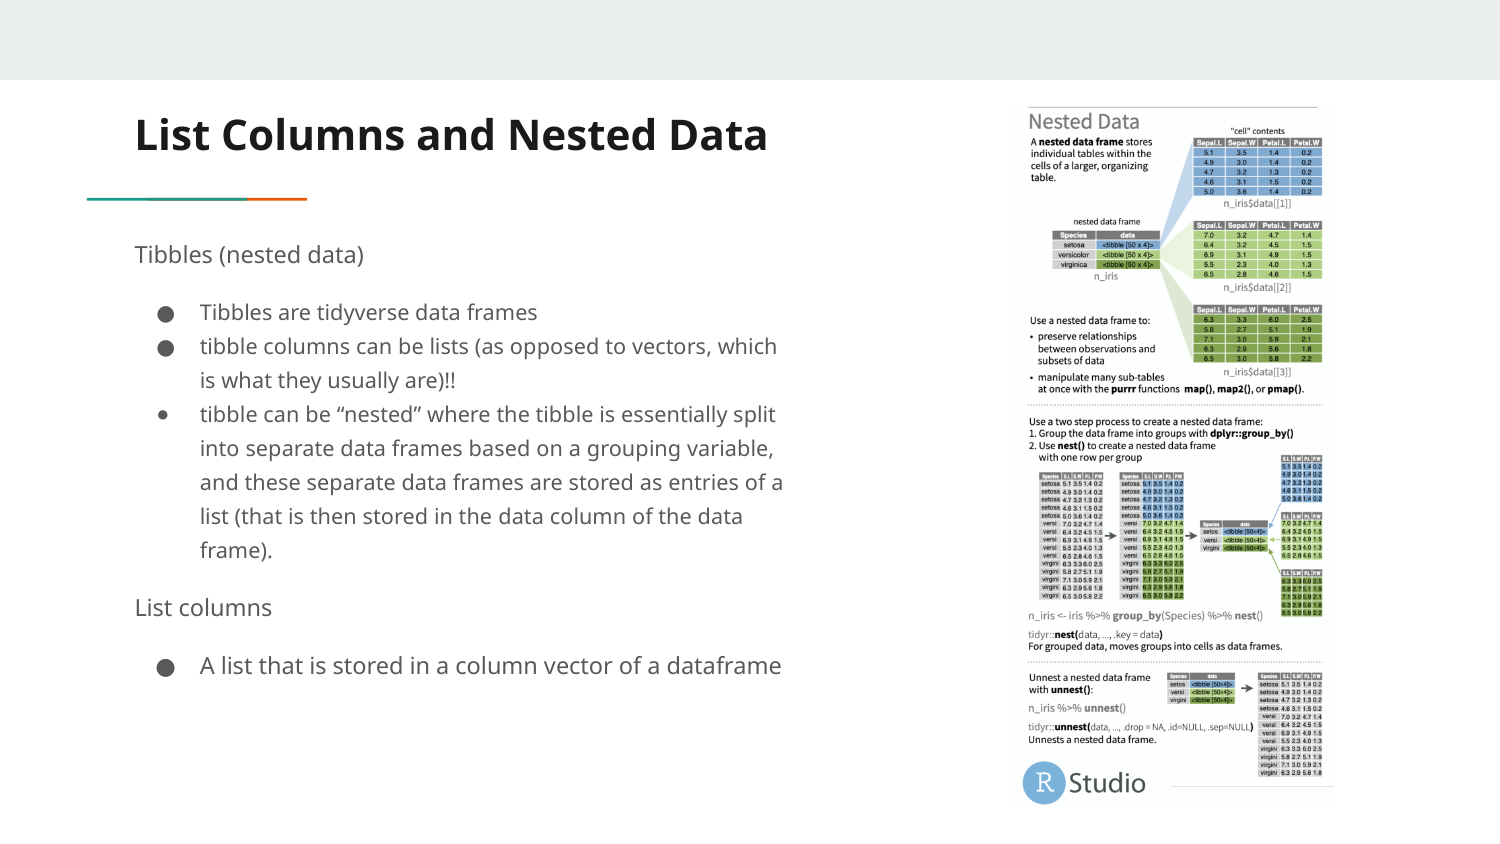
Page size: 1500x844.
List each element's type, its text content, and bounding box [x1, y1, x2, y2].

list Tibbles (nested data) Tibbles are tidyverse data frames tibble columns can be lists (as opposed to vectors, which is what they usually are)!! tibble can be “nested” where the tibble is essentially split into separate data frames based on a grouping variable, and these separate data frames are stored as entries of a list (that is then stored in the data column of the data frame). List columns A list that is stored in a column vector of a dataframe [119, 219, 801, 712]
title List Columns and Nested Data [119, 90, 1381, 179]
picture [1012, 103, 1334, 811]
